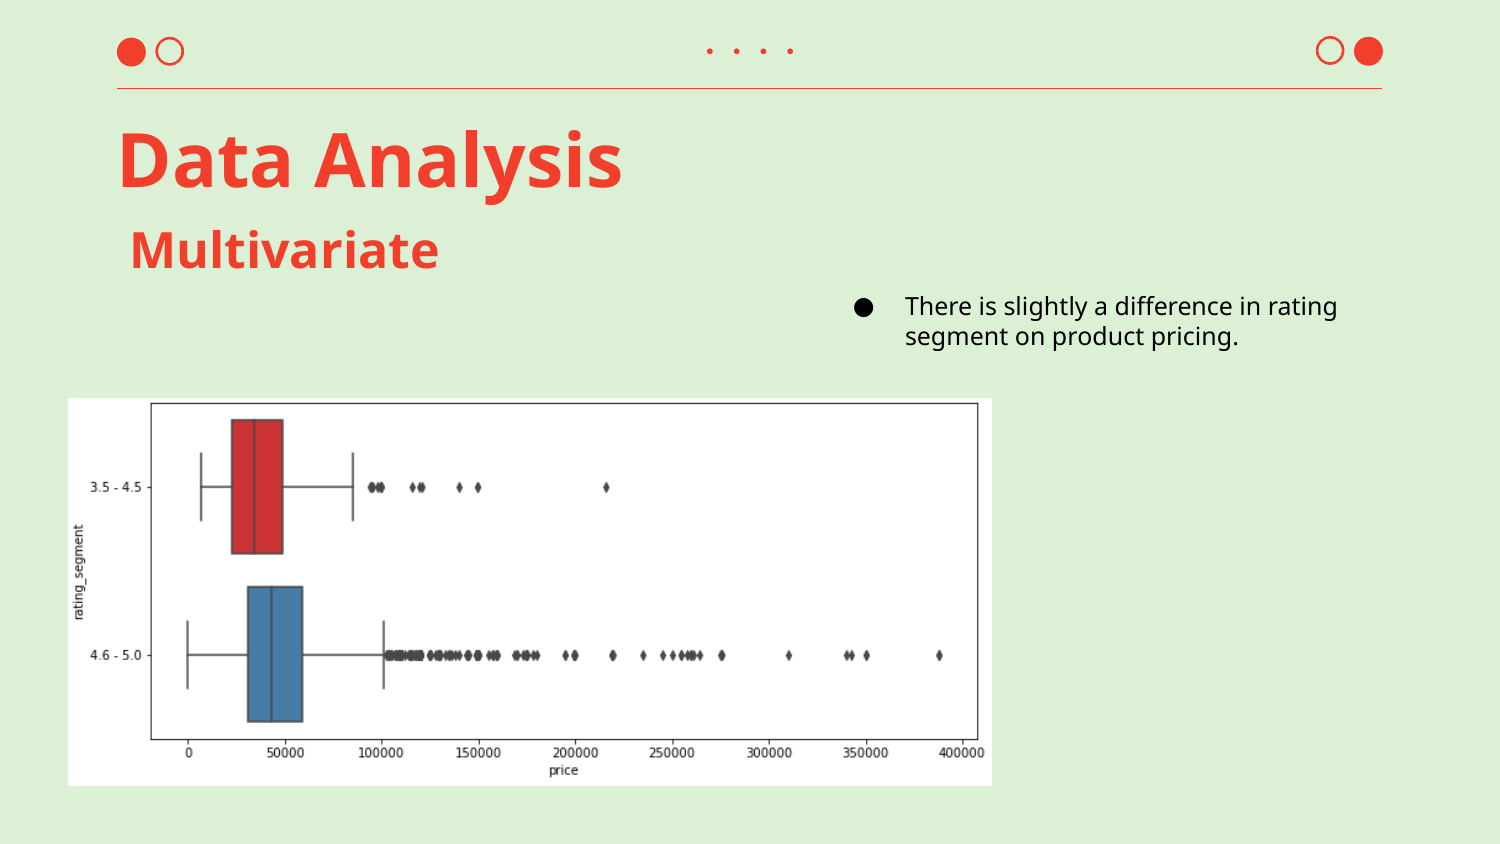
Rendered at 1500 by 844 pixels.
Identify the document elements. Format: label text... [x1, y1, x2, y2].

title Data Analysis [101, 97, 1183, 204]
title Multivariate [114, 203, 1196, 310]
picture [67, 397, 993, 786]
subtitle There is slightly a difference in rating segment on product pricing. [814, 275, 1375, 807]
